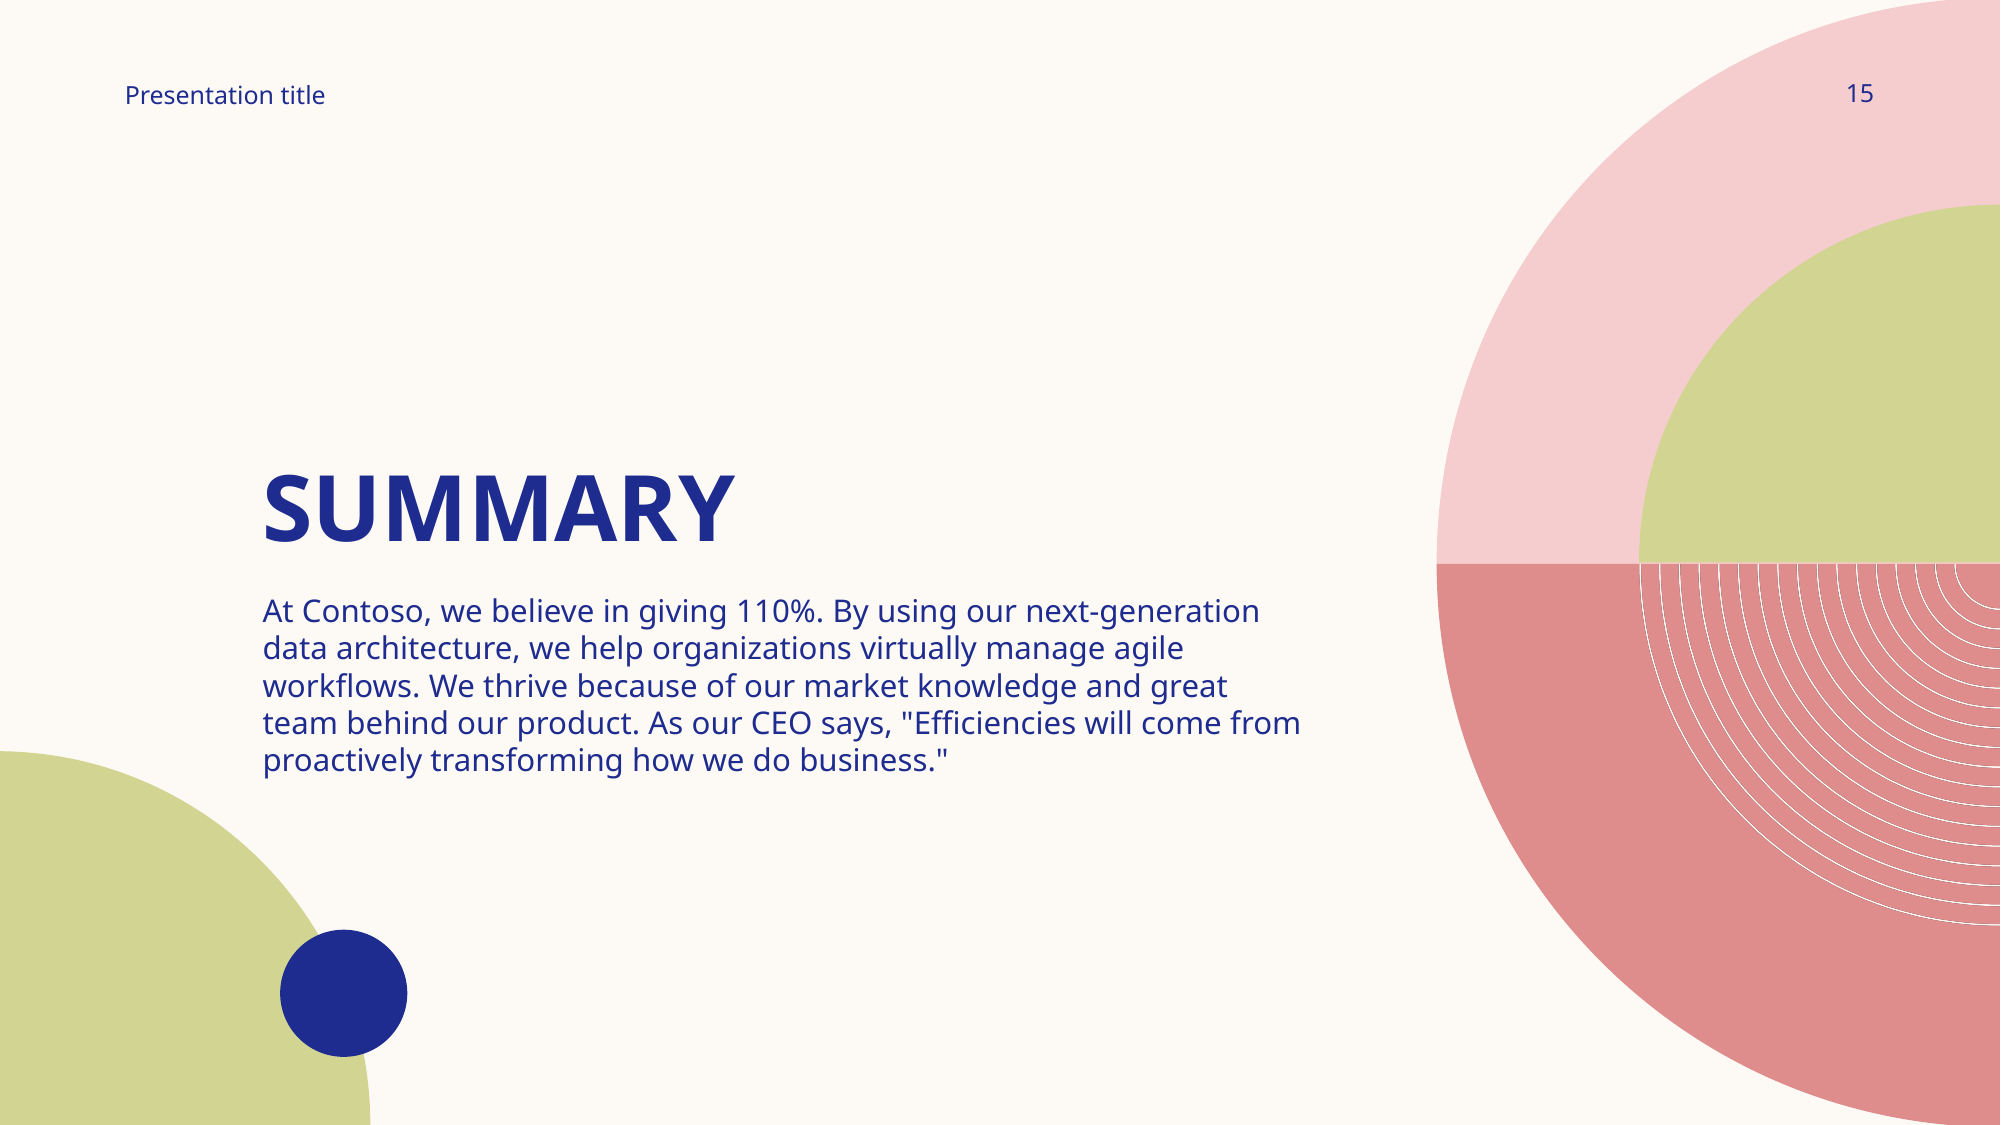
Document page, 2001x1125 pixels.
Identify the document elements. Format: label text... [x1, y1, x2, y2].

list At Contoso, we believe in giving 110%. By using our next-generation data architecture, we help organizations virtually manage agile workflows. We thrive because of our market knowledge and great team behind our product. As our CEO says, "Efficiencies will come from proactively transforming how we do business." [247, 583, 1319, 894]
picture [1639, 564, 2000, 926]
footer Presentation title [124, 75, 650, 116]
title summary [247, 136, 1319, 568]
slide_number 15 [1712, 75, 1875, 116]
